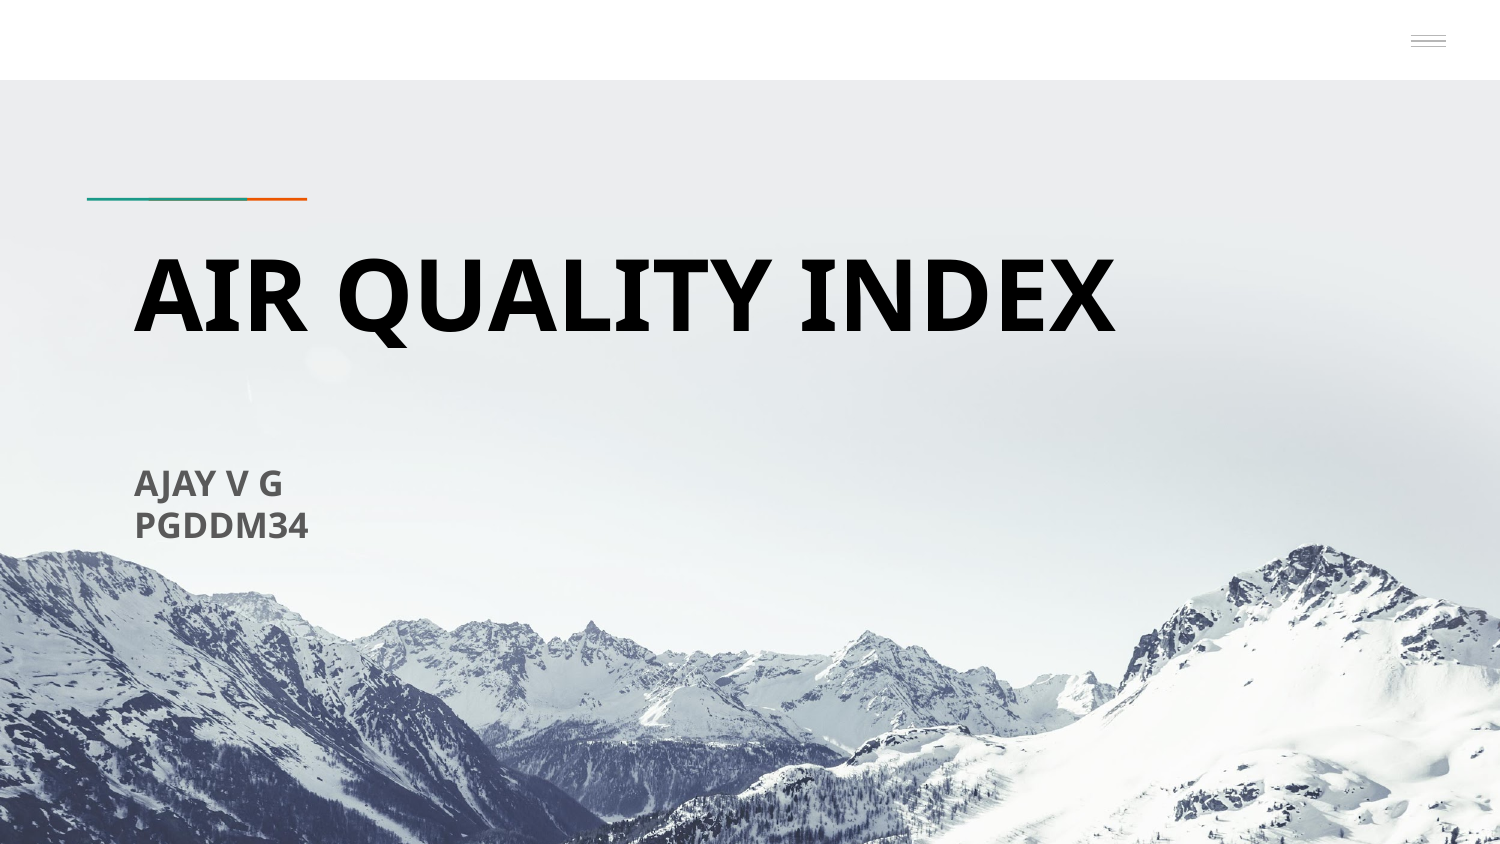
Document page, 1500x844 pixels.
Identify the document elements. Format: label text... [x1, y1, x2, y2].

title AIR QUALITY INDEX [119, 216, 1381, 445]
subtitle AJAY V G PGDDM34 [119, 445, 1381, 635]
picture [0, 80, 1500, 844]
